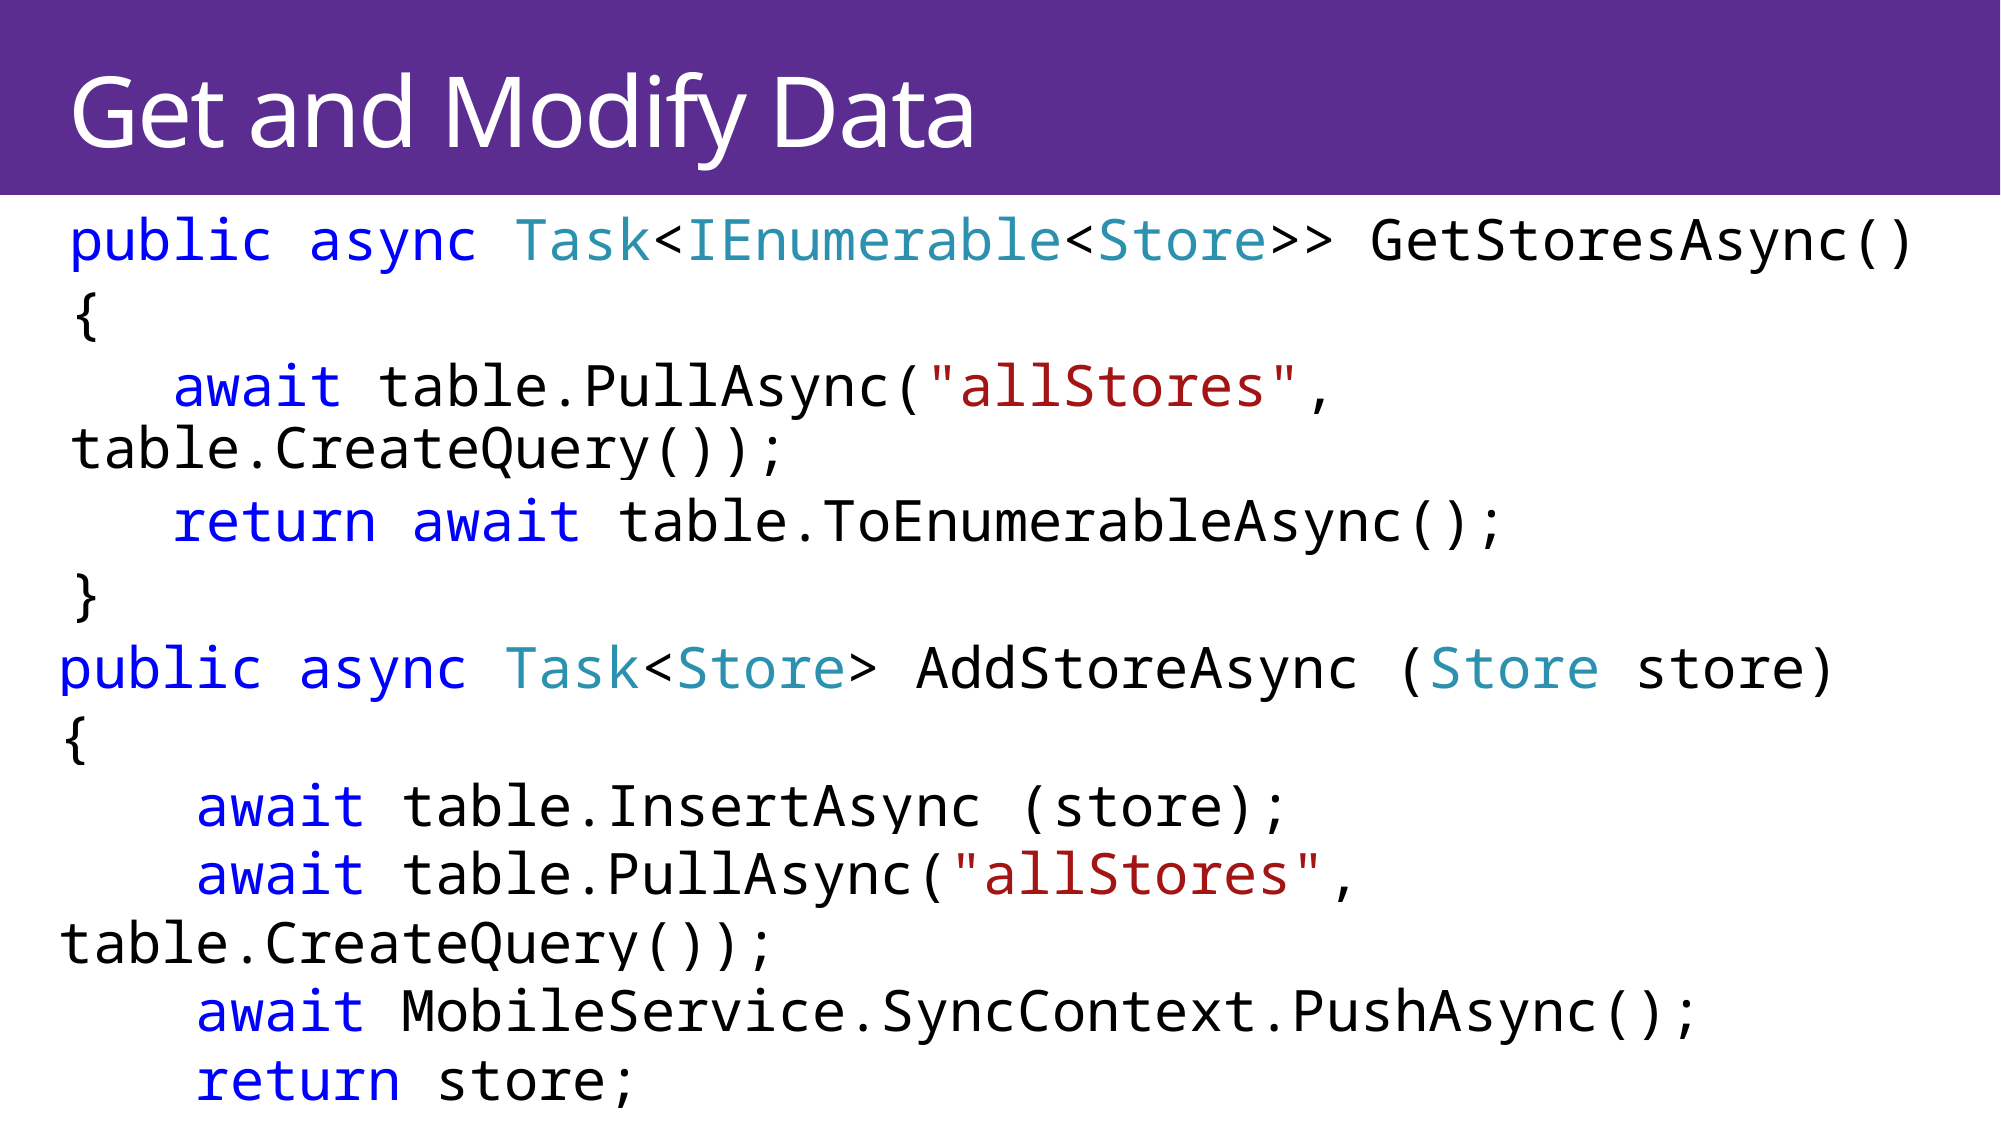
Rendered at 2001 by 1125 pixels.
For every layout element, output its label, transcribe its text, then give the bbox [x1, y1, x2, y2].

text_box public async Task<Store> AddStoreAsync (Store store) { await table.InsertAsync (store); await table.PullAsync("allStores", table.CreateQuery()); await MobileService.SyncContext.PushAsync(); return store; } [44, 624, 1981, 1125]
list public async Task<IEnumerable<Store>> GetStoresAsync() { await table.PullAsync("allStores", table.CreateQuery()); return await table.ToEnumerableAsync(); } [45, 196, 1955, 593]
title Get and Modify Data [44, 47, 1957, 196]
